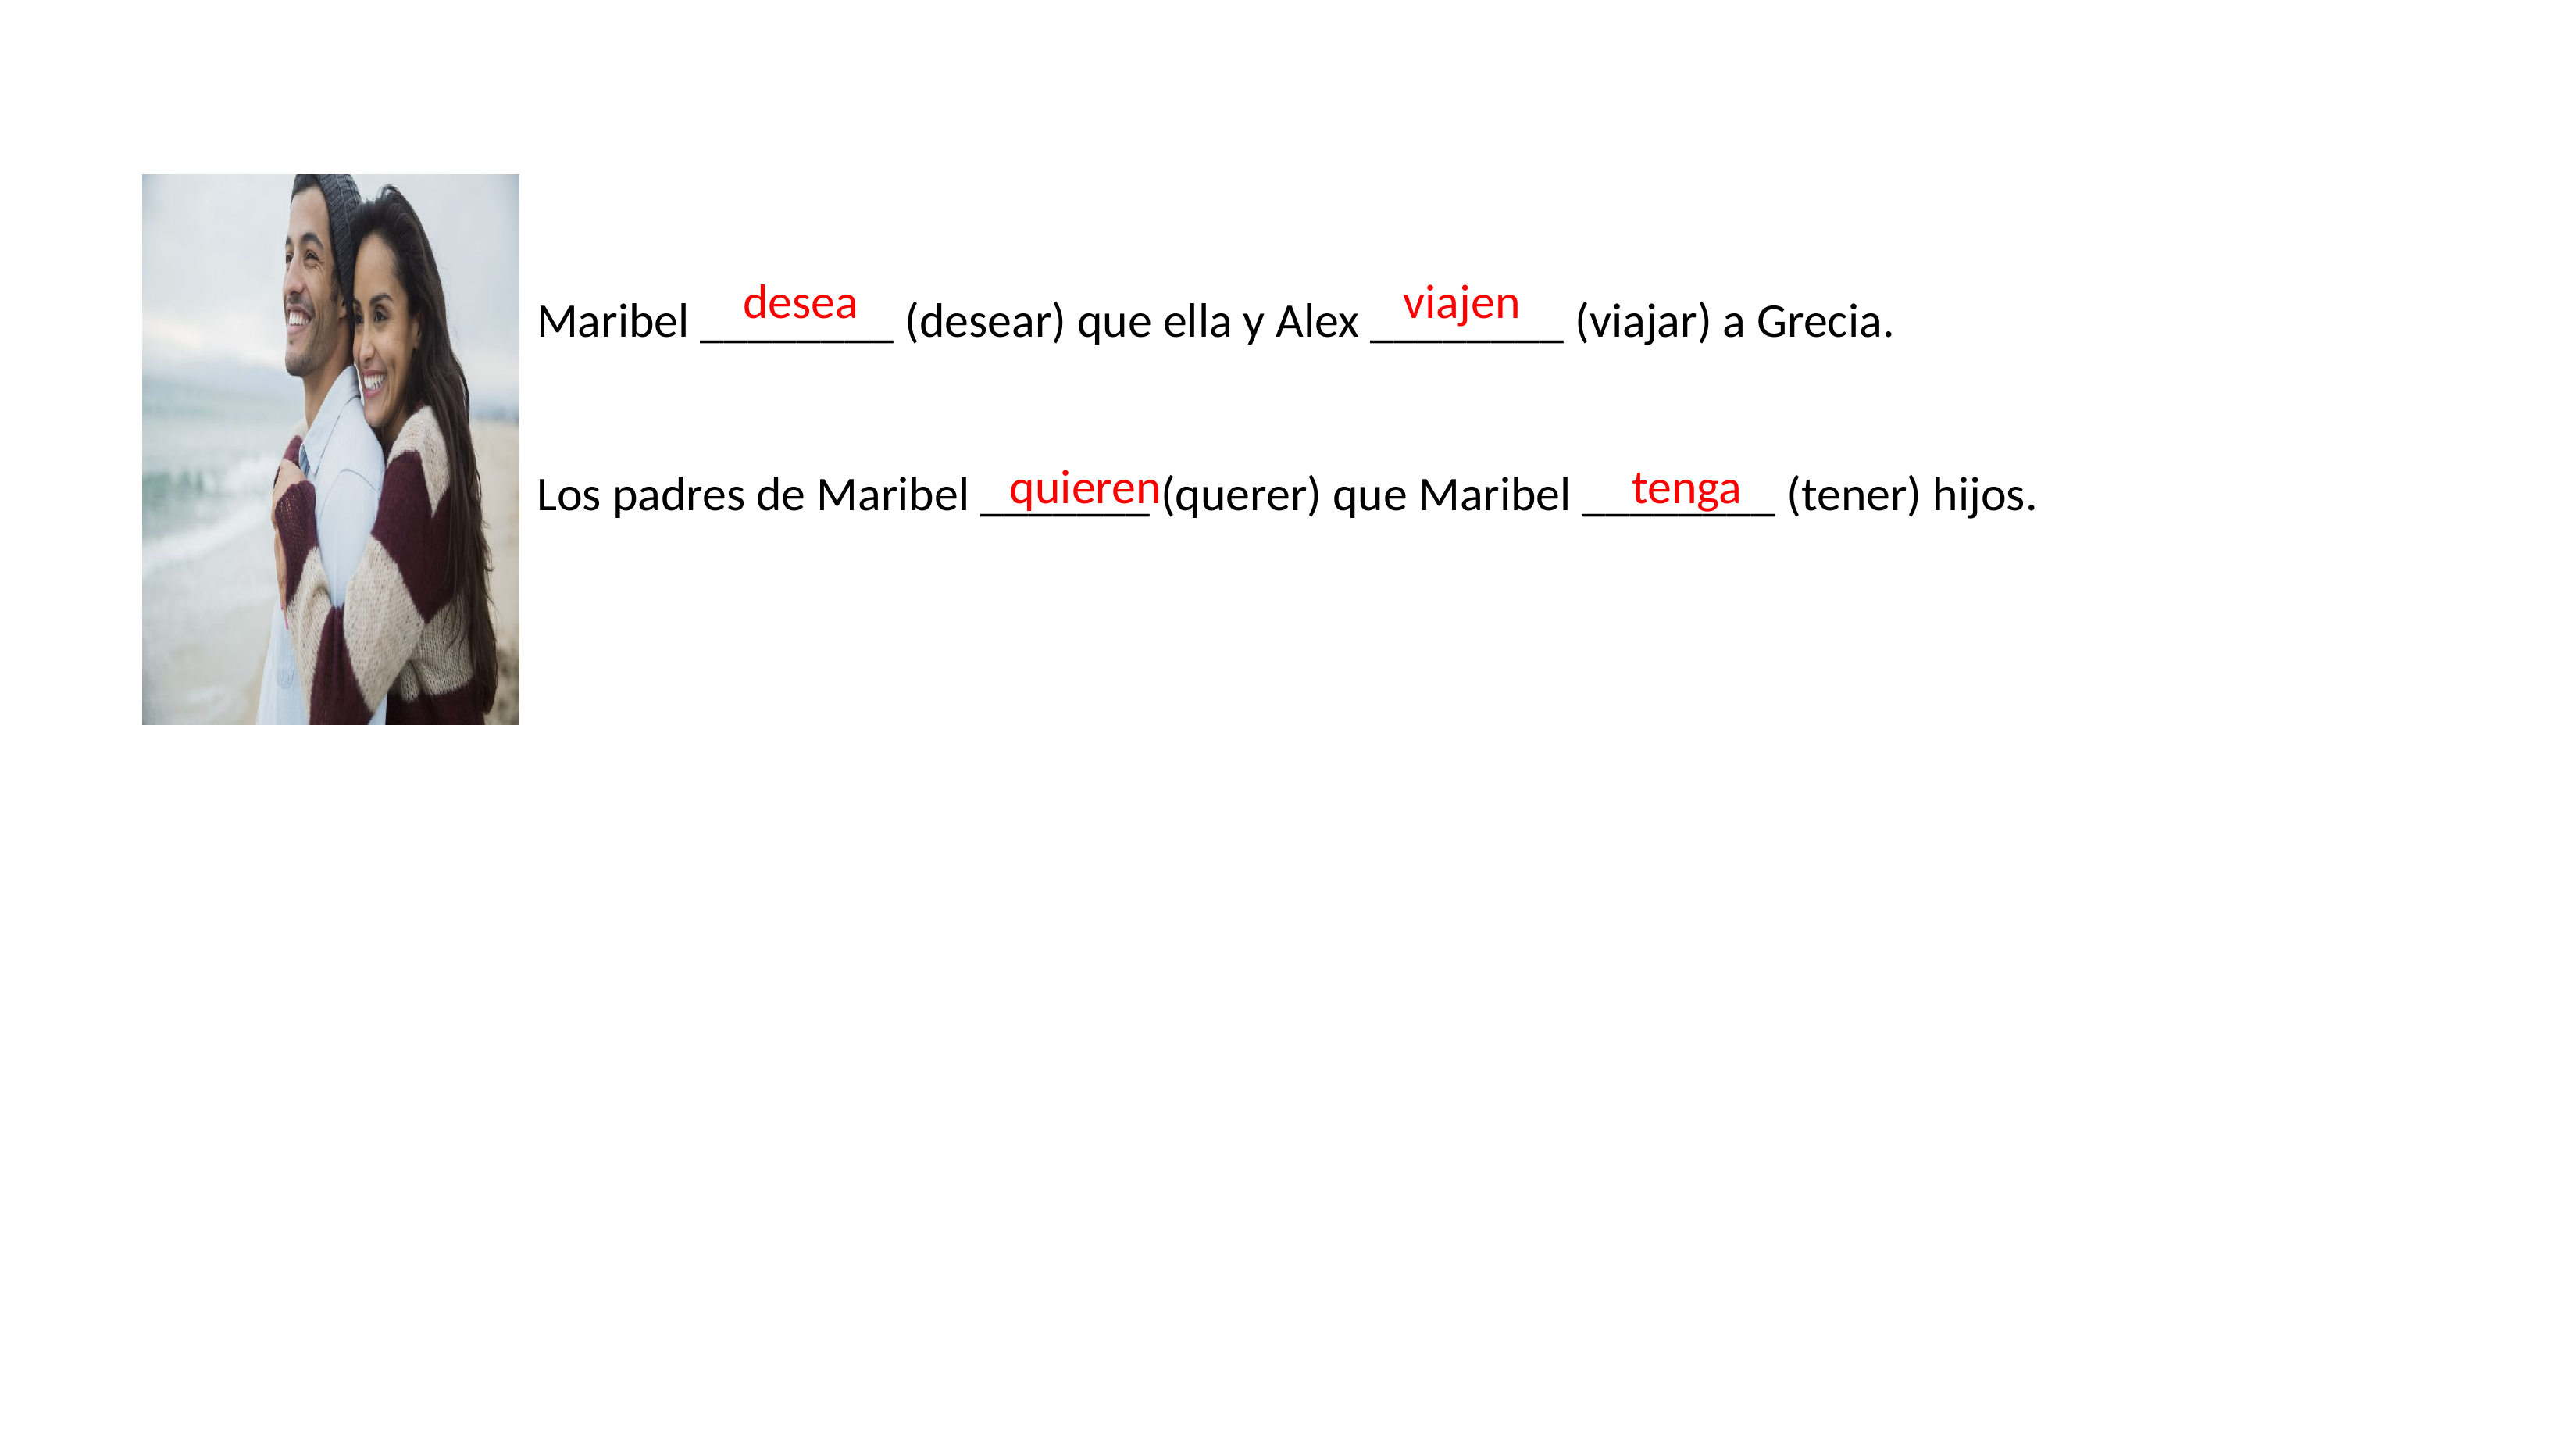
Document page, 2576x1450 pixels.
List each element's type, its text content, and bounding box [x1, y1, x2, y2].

text_box desea [731, 264, 871, 334]
text_box quieren [998, 449, 1173, 520]
text_box viajen [1392, 264, 1532, 334]
text_box tenga [1620, 449, 1754, 520]
text_box Maribel ________ (desear) que ella y Alex ________ (viajar) a Grecia. Los padres de Maribel _______ (querer) que Maribel ________ (tener) hijos. [525, 282, 2050, 527]
picture [142, 173, 519, 725]
